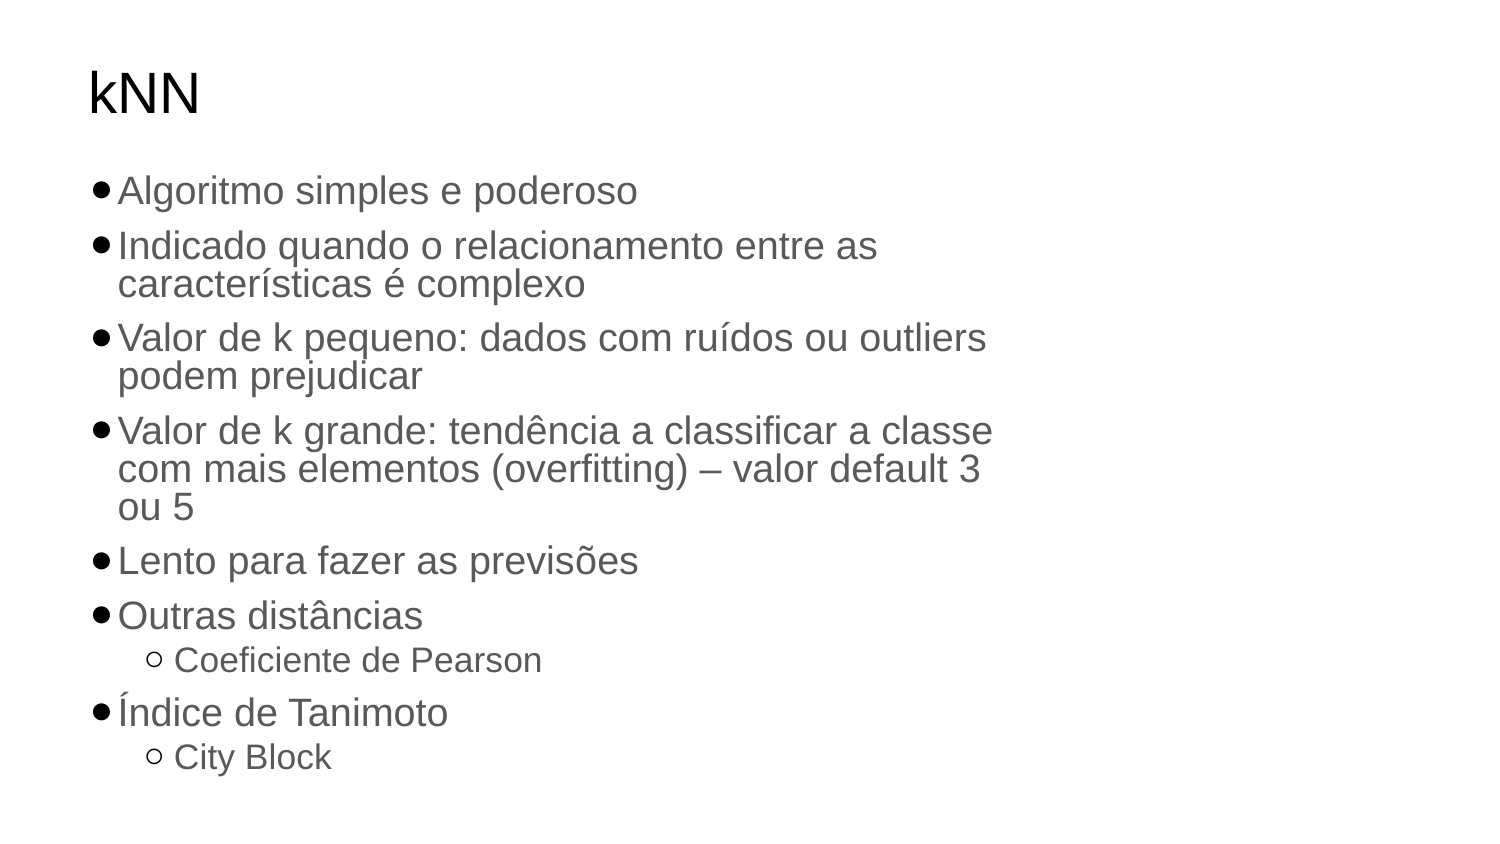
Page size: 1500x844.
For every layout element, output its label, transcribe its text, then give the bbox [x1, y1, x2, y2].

title kNN [77, 33, 1048, 156]
list Algoritmo simples e poderoso Indicado quando o relacionamento entre as características é complexo Valor de k pequeno: dados com ruídos ou outliers podem prejudicar Valor de k grande: tendência a classificar a classe com mais elementos (overfitting) – valor default 3 ou 5 Lento para fazer as previsões Outras distâncias Coeficiente de Pearson Índice de Tanimoto City Block [77, 168, 1048, 570]
